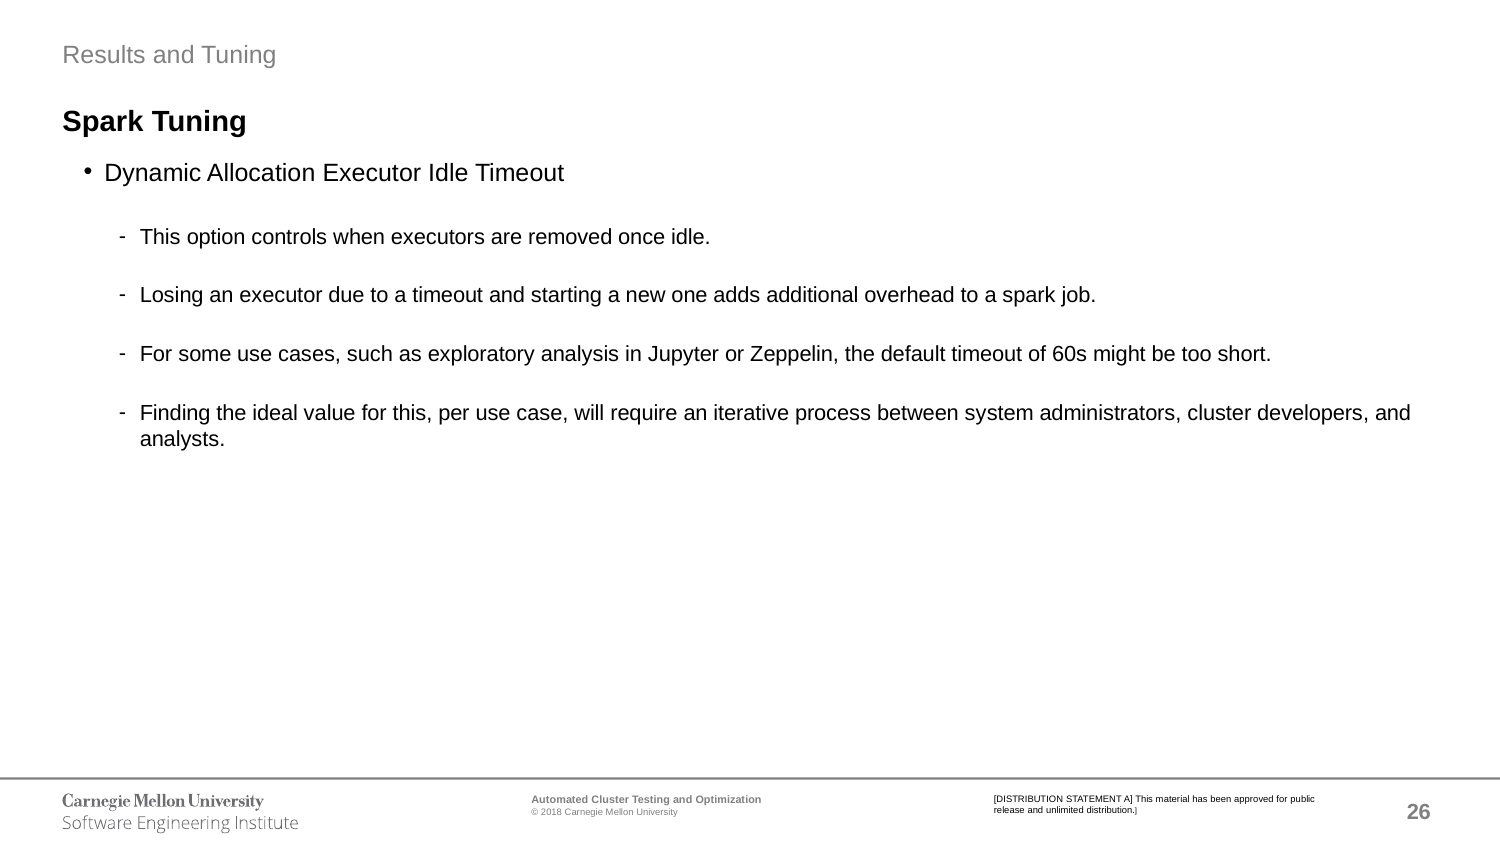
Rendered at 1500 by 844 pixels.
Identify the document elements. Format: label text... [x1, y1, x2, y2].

list Spark Tuning Dynamic Allocation Executor Idle Timeout This option controls when executors are removed once idle. Losing an executor due to a timeout and starting a new one adds additional overhead to a spark job. For some use cases, such as exploratory analysis in Jupyter or Zeppelin, the default timeout of 60s might be too short. Finding the ideal value for this, per use case, will require an iterative process between system administrators, cluster developers, and analysts. [62, 102, 1432, 161]
title Results and Tuning [62, 34, 850, 70]
